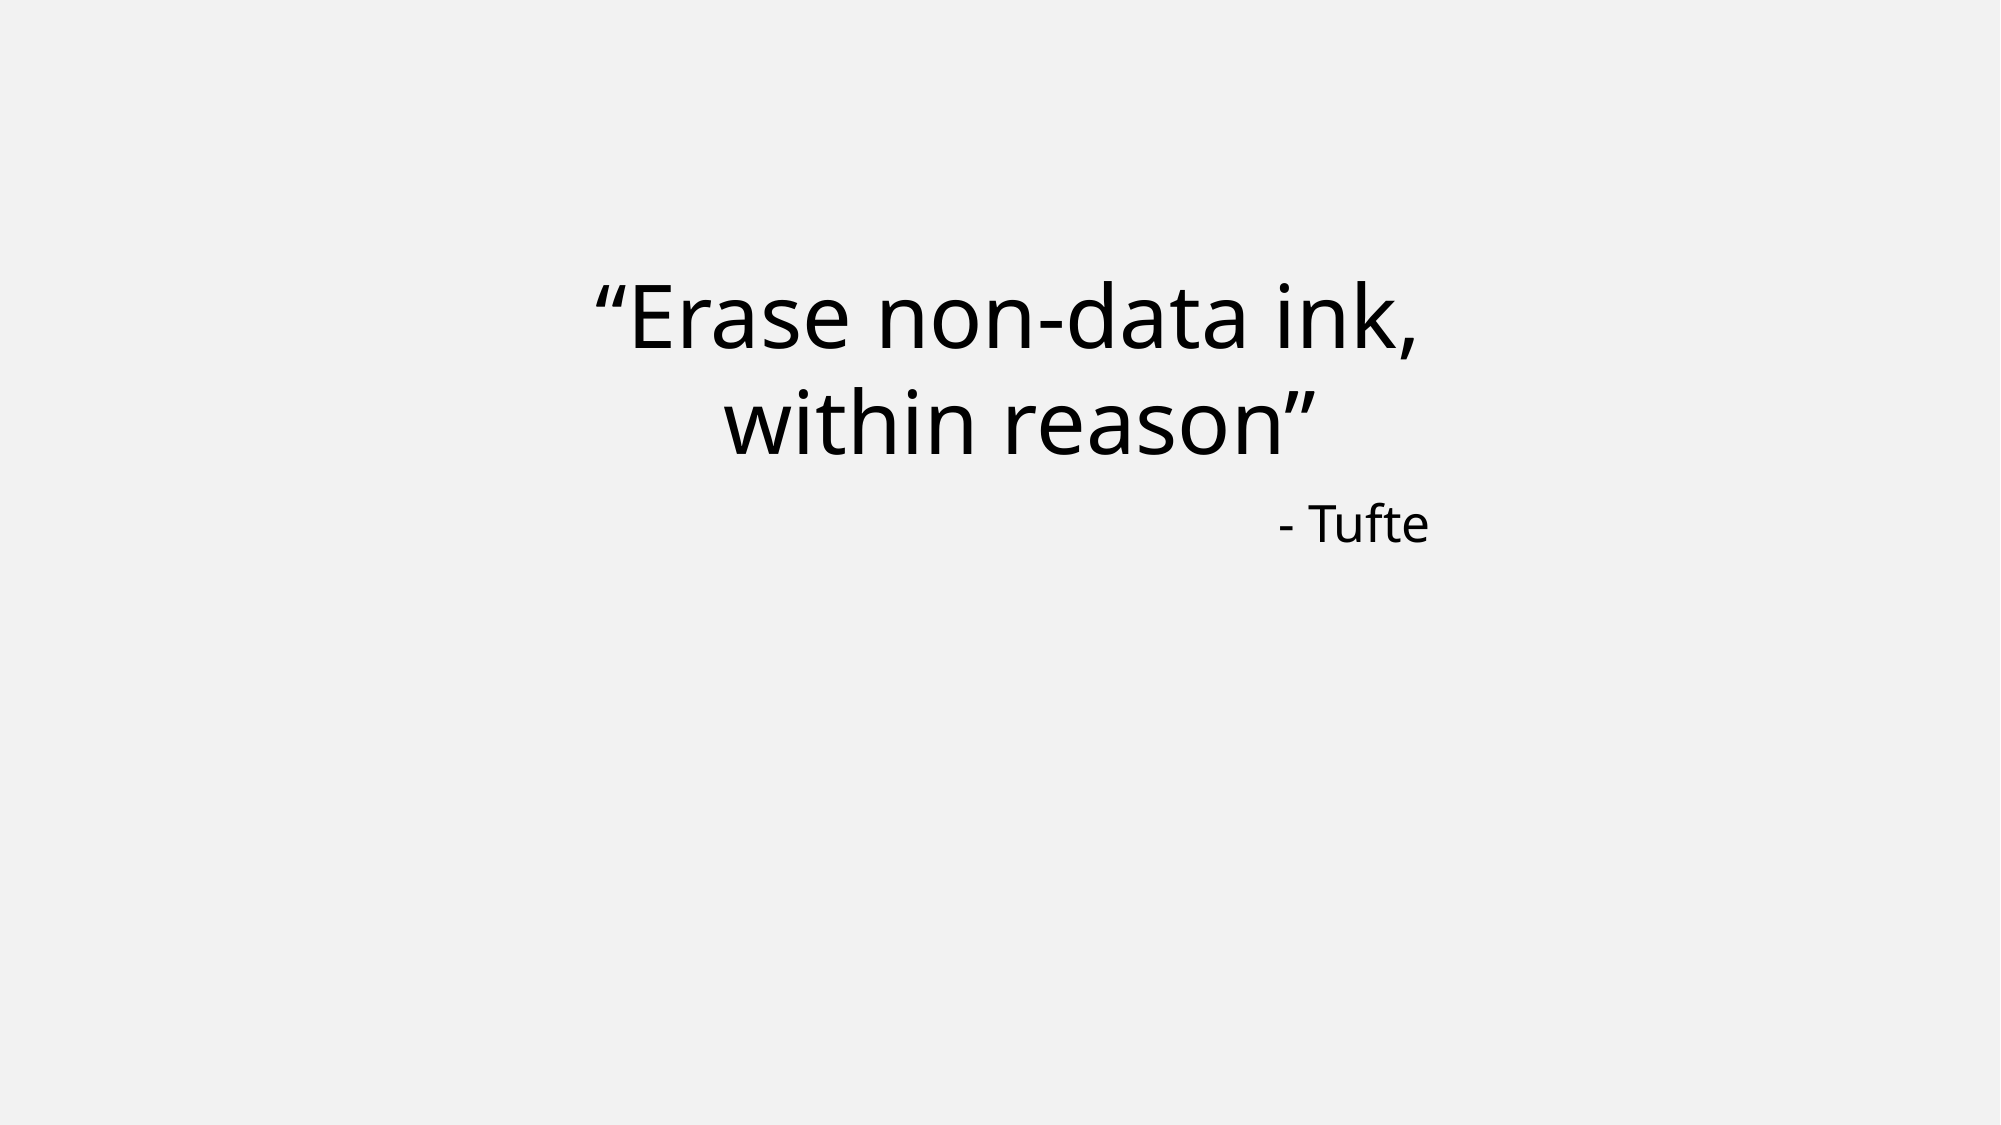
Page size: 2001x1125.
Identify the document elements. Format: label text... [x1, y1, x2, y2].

text_box - Tufte [1263, 483, 1446, 560]
text_box “Erase non-data ink, within reason” [580, 253, 1461, 480]
